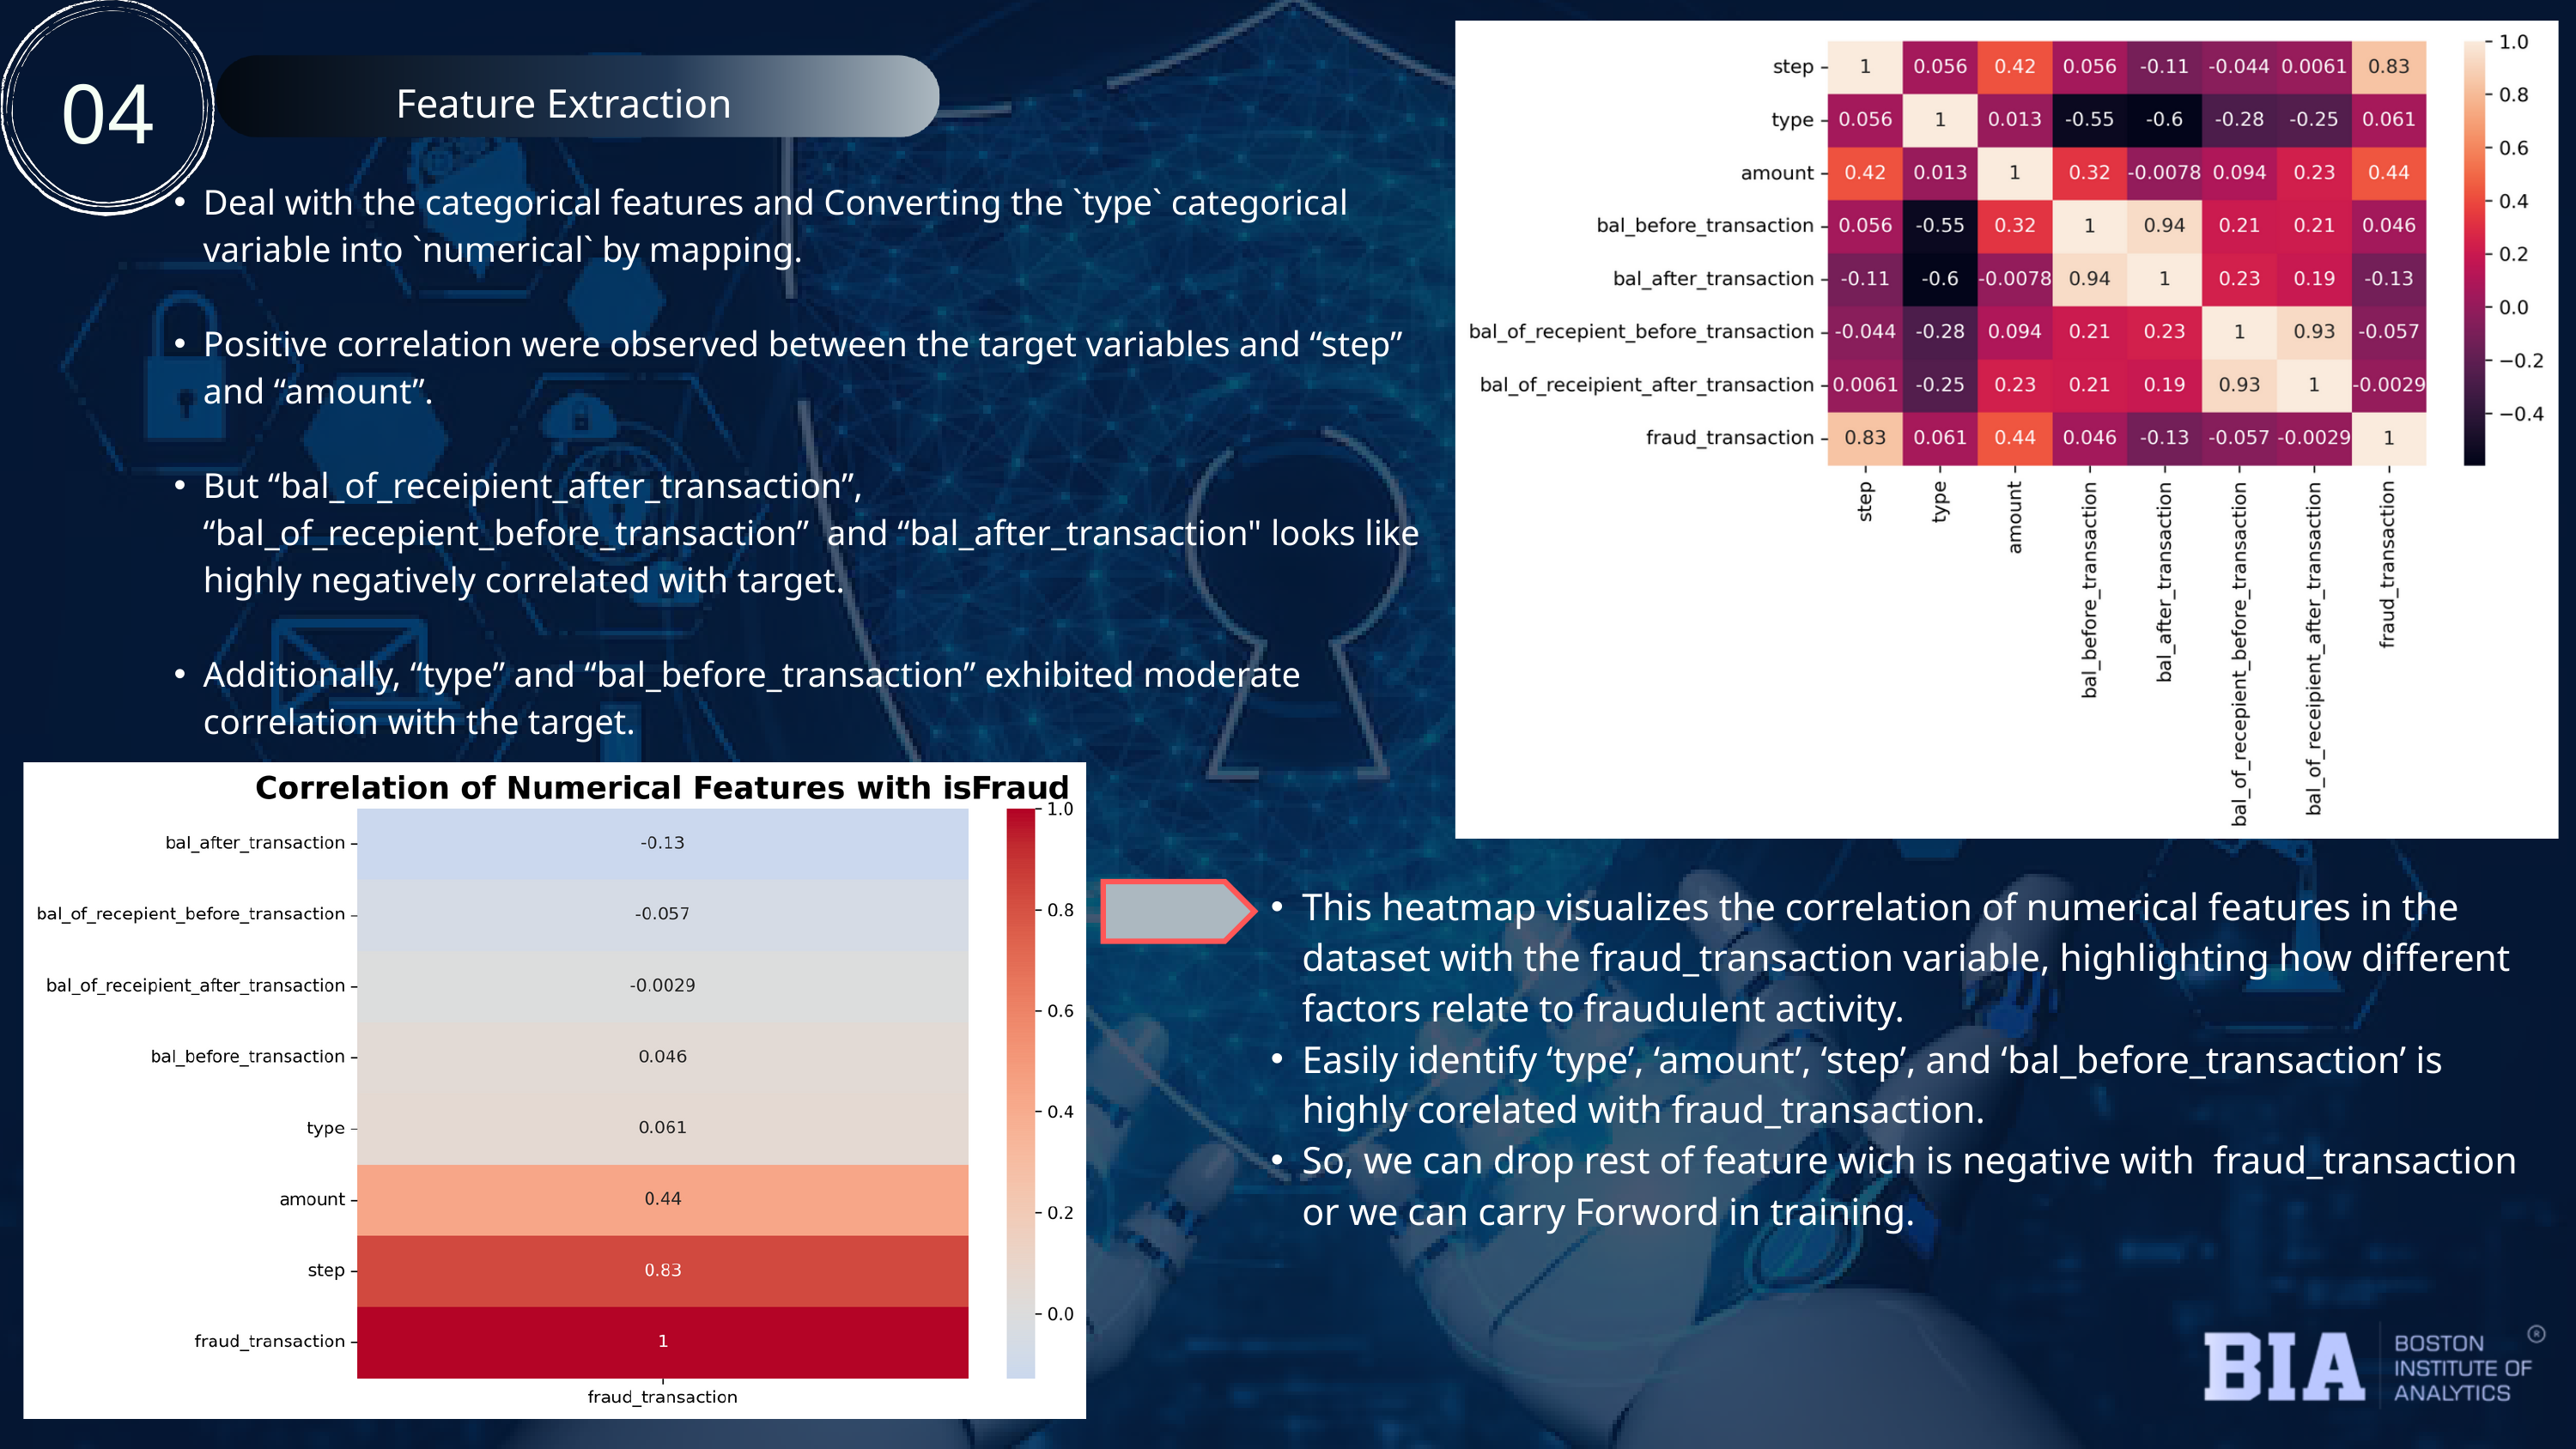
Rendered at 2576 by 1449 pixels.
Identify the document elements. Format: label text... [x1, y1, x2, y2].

text_box [2194, 1319, 2556, 1412]
text_box [0, 0, 216, 216]
text_box [215, 55, 940, 137]
text_box [0, 0, 2576, 1449]
text_box Feature Extraction [251, 70, 878, 126]
text_box Deal with the categorical features and Converting the `type` categorical variable into `numerical` by mapping. Positive correlation were observed between the target variables and “step” and “amount”. But “bal_of_receipient_after_transaction”, “bal_of_recepient_before_transaction” and “bal_after_transaction" looks like highly negatively correlated with target. Additionally, “type” and “bal_before_transaction” exhibited moderate correlation with the target. [144, 174, 1440, 789]
text_box 04 [35, 46, 180, 161]
text_box This heatmap visualizes the correlation of numerical features in the dataset with the fraud_transaction variable, highlighting how different factors relate to fraudulent activity. Easily identify ‘type’, ‘amount’, ‘step’, and ‘bal_before_transaction’ is highly corelated with fraud_transaction. So, we can drop rest of feature wich is negative with fraud_transaction or we can carry Forword in training. [1239, 877, 2530, 1233]
text_box [1455, 21, 2559, 840]
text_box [1103, 881, 1255, 942]
text_box [23, 762, 1086, 1419]
